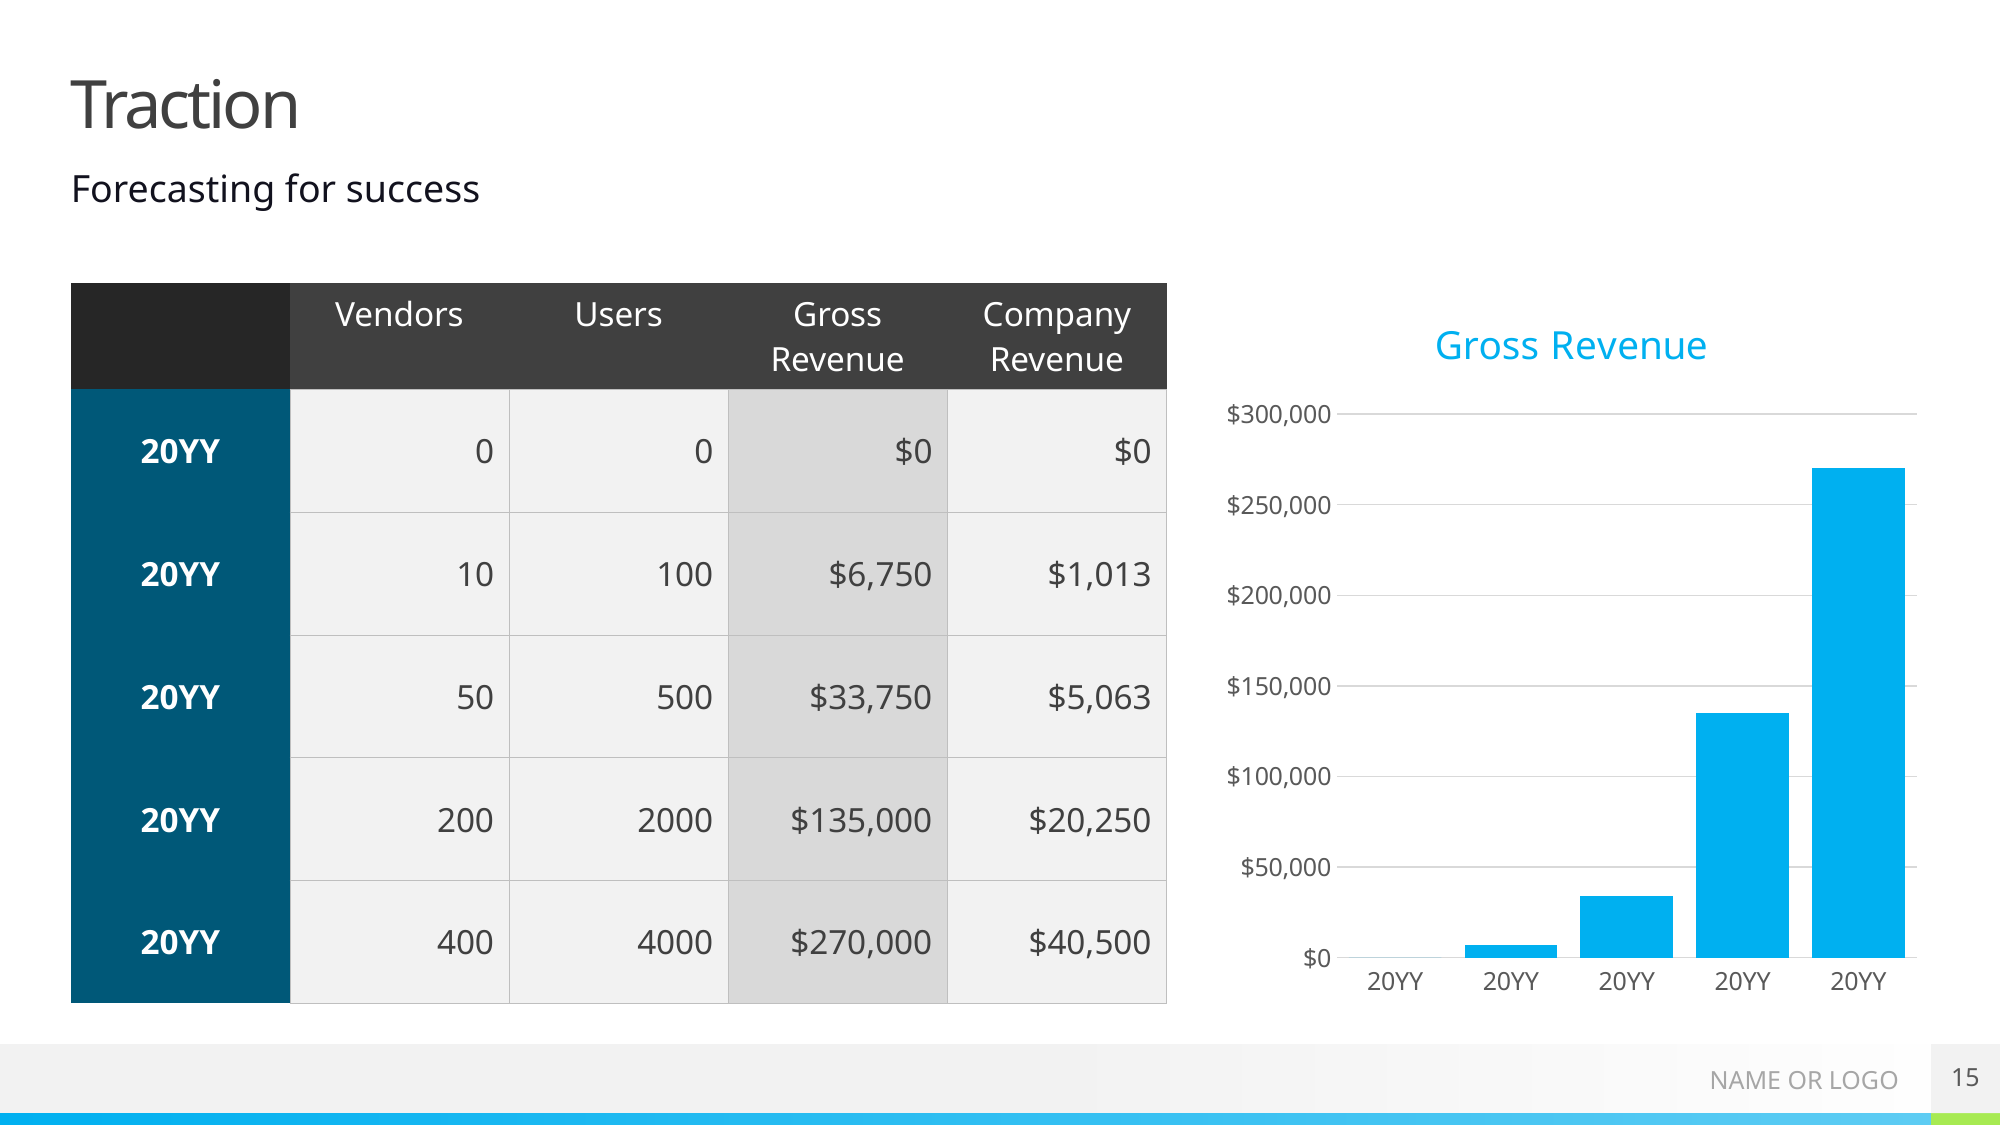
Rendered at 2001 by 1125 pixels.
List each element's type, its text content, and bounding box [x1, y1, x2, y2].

table_cell $40,500 [948, 881, 1166, 1003]
table_cell 20YY [71, 389, 290, 512]
table_cell $0 [729, 390, 947, 512]
table_cell 2000 [510, 758, 728, 880]
chart [1212, 283, 1931, 1013]
table_cell $20,250 [948, 758, 1166, 880]
table_cell 0 [291, 390, 509, 512]
list Forecasting for success [70, 165, 1931, 225]
table_cell 20YY [71, 635, 290, 758]
table_header Company Revenue [947, 283, 1167, 389]
table_cell $0 [948, 390, 1166, 512]
table_header Users [509, 283, 728, 389]
table_cell 100 [510, 513, 728, 635]
table_cell $33,750 [729, 636, 947, 757]
table_cell 200 [291, 758, 509, 880]
table_header Gross Revenue [728, 283, 947, 389]
table_cell 400 [291, 881, 509, 1003]
table_cell 500 [510, 636, 728, 757]
table_cell 0 [510, 390, 728, 512]
table_cell $270,000 [729, 881, 947, 1003]
table_cell $6,750 [729, 513, 947, 635]
table_cell $135,000 [729, 758, 947, 880]
table_cell $1,013 [948, 513, 1166, 635]
table_cell 50 [291, 636, 509, 757]
table_cell 20YY [71, 758, 290, 881]
table_header Vendors [290, 283, 509, 389]
title Traction [70, 70, 1932, 142]
table_cell 20YY [71, 512, 290, 635]
slide_number 15 [1931, 1044, 2000, 1114]
table_cell $5,063 [948, 636, 1166, 757]
table_cell 4000 [510, 881, 728, 1003]
table_header [71, 283, 290, 389]
table_cell 20YY [71, 881, 290, 1003]
table_cell 10 [291, 513, 509, 635]
